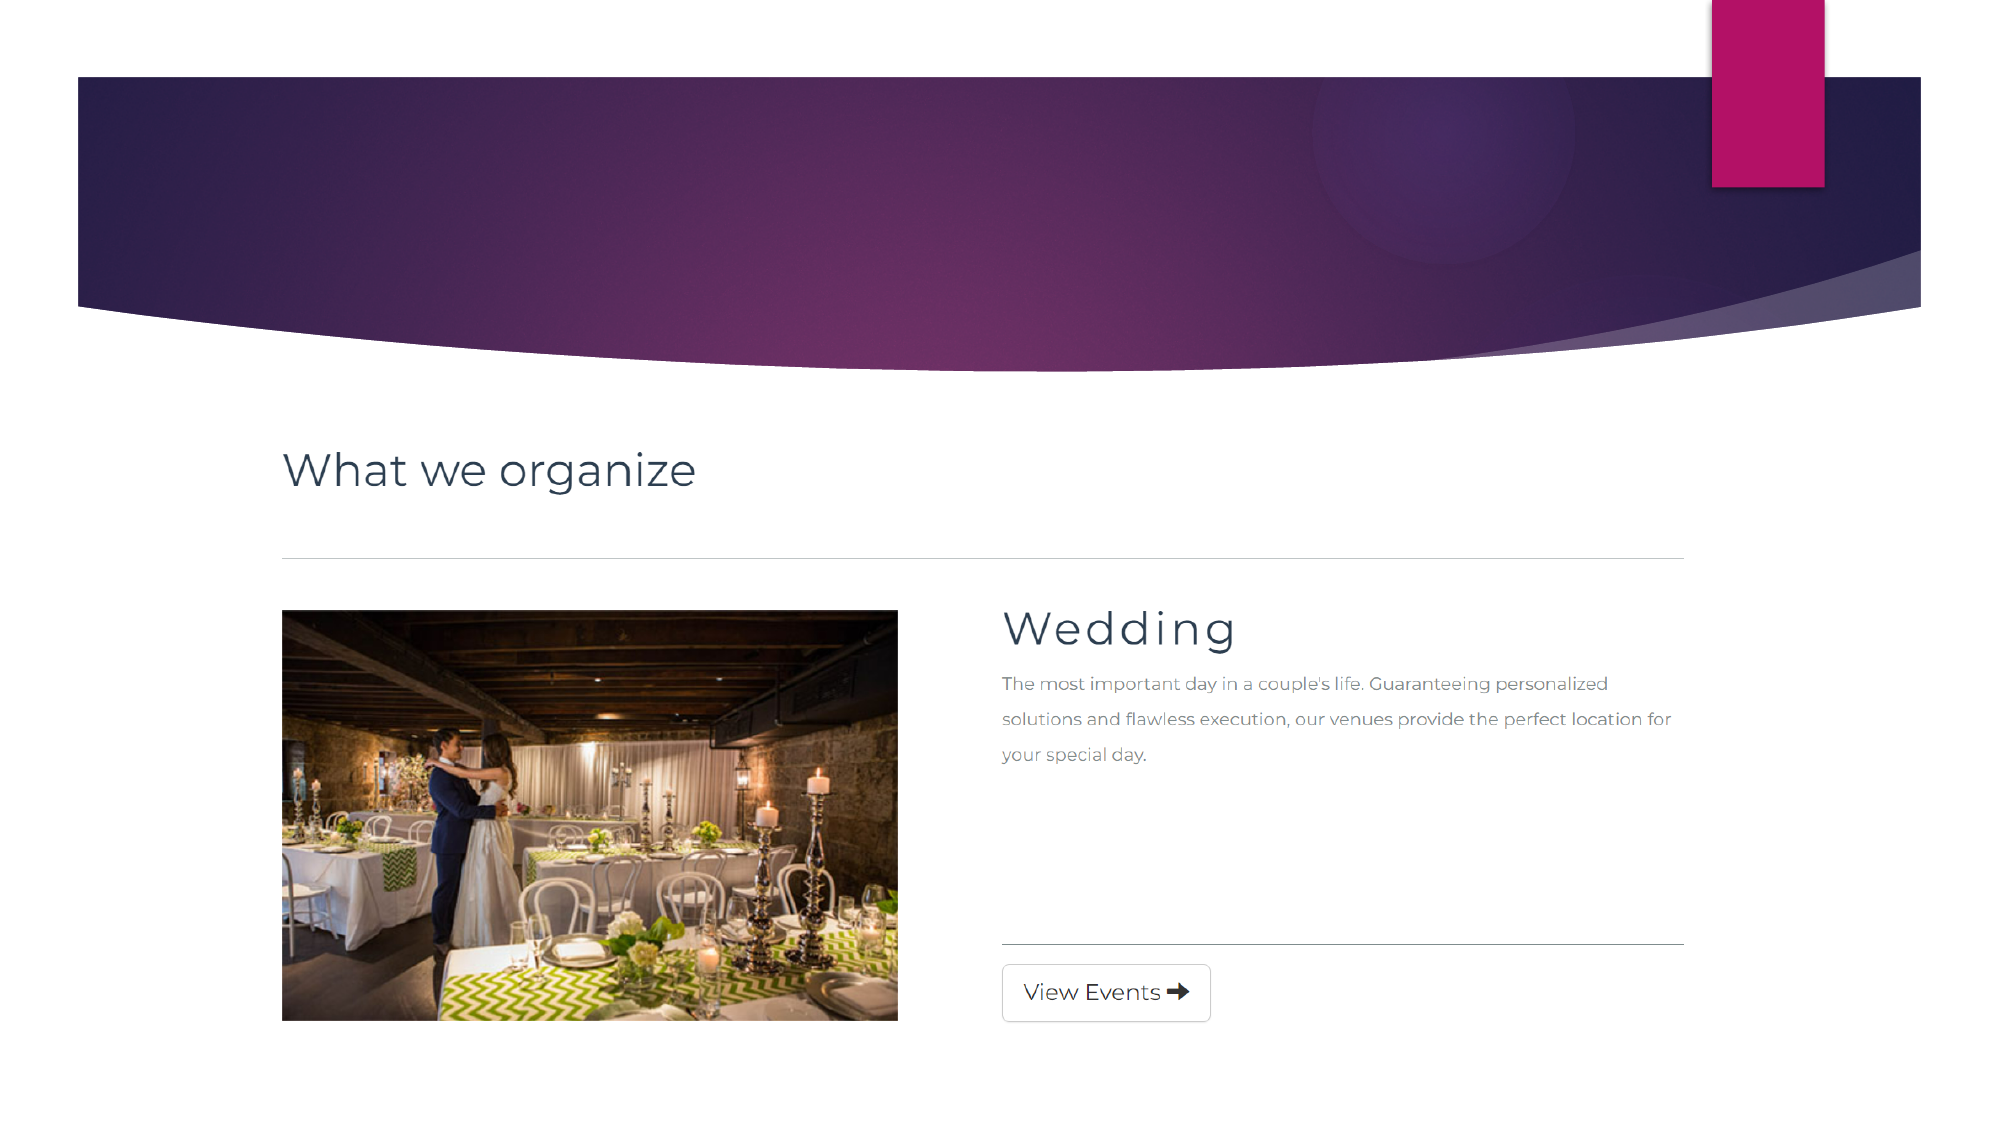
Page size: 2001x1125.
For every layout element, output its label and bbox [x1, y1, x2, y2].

list [224, 423, 1726, 1058]
